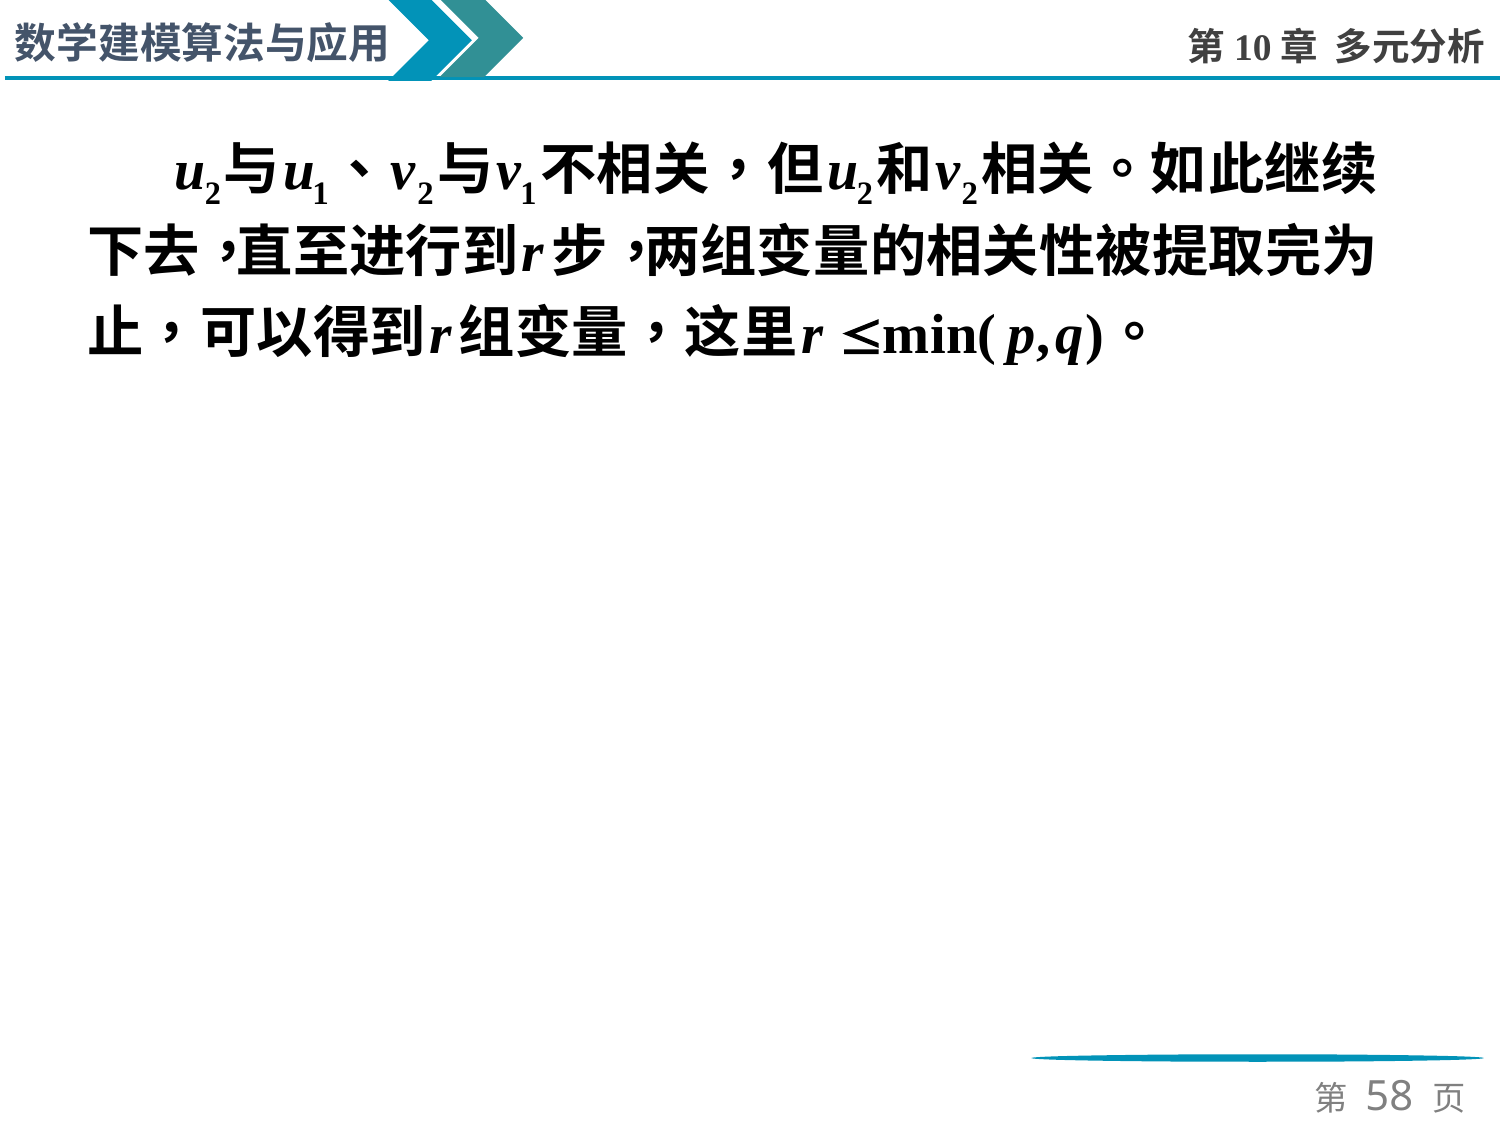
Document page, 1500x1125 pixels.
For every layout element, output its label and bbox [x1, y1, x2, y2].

text_box [87, 131, 1377, 594]
